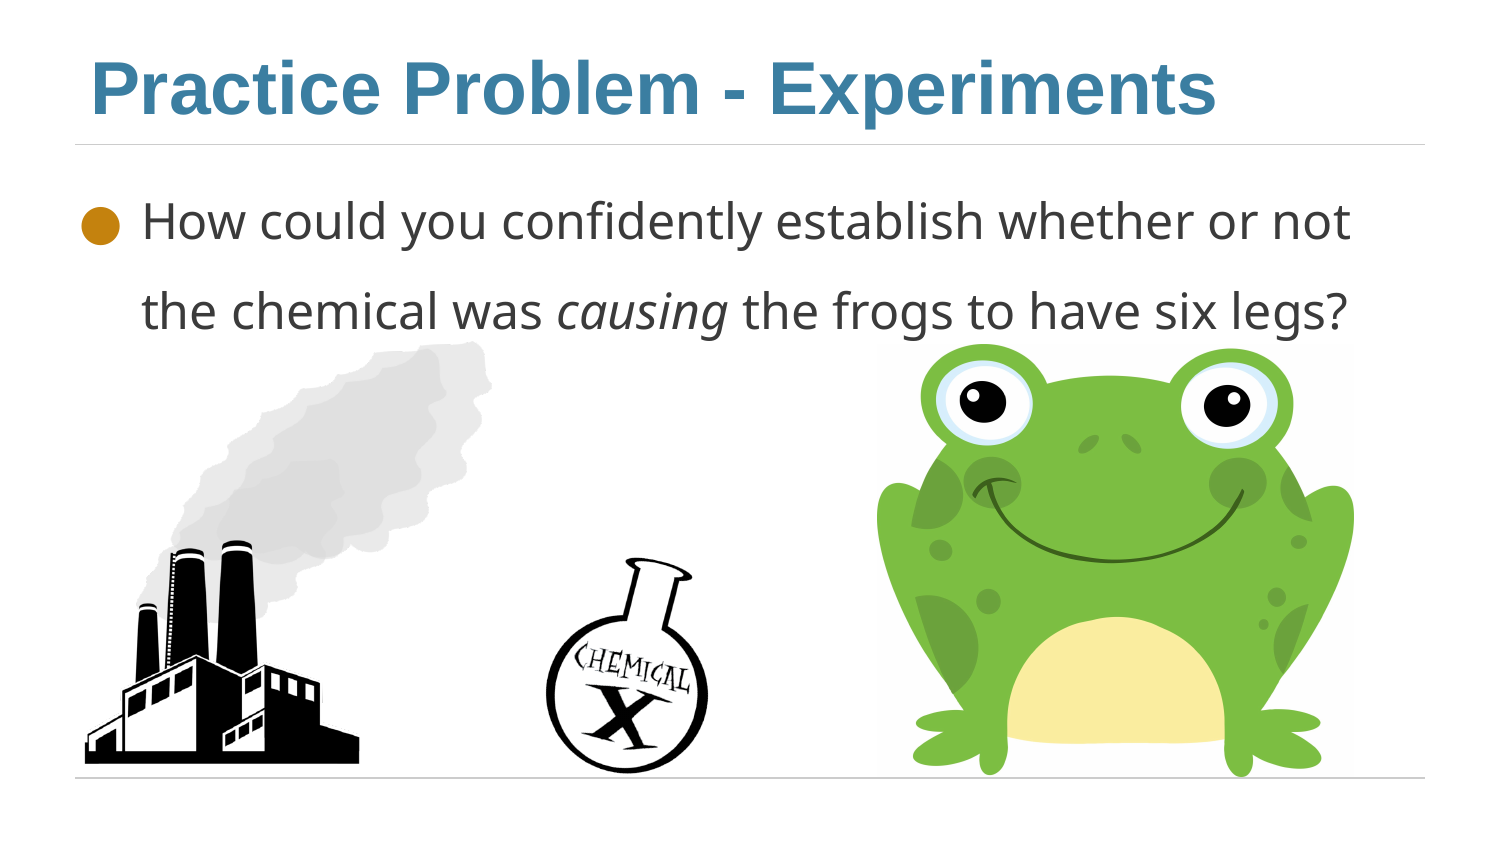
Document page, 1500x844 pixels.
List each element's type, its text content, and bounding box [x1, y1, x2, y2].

picture [81, 332, 861, 843]
list How could you confidently establish whether or not the chemical was causing the frogs to have six legs? [51, 144, 1449, 362]
picture [877, 343, 1354, 777]
title Practice Problem - Experiments [75, 33, 1428, 144]
